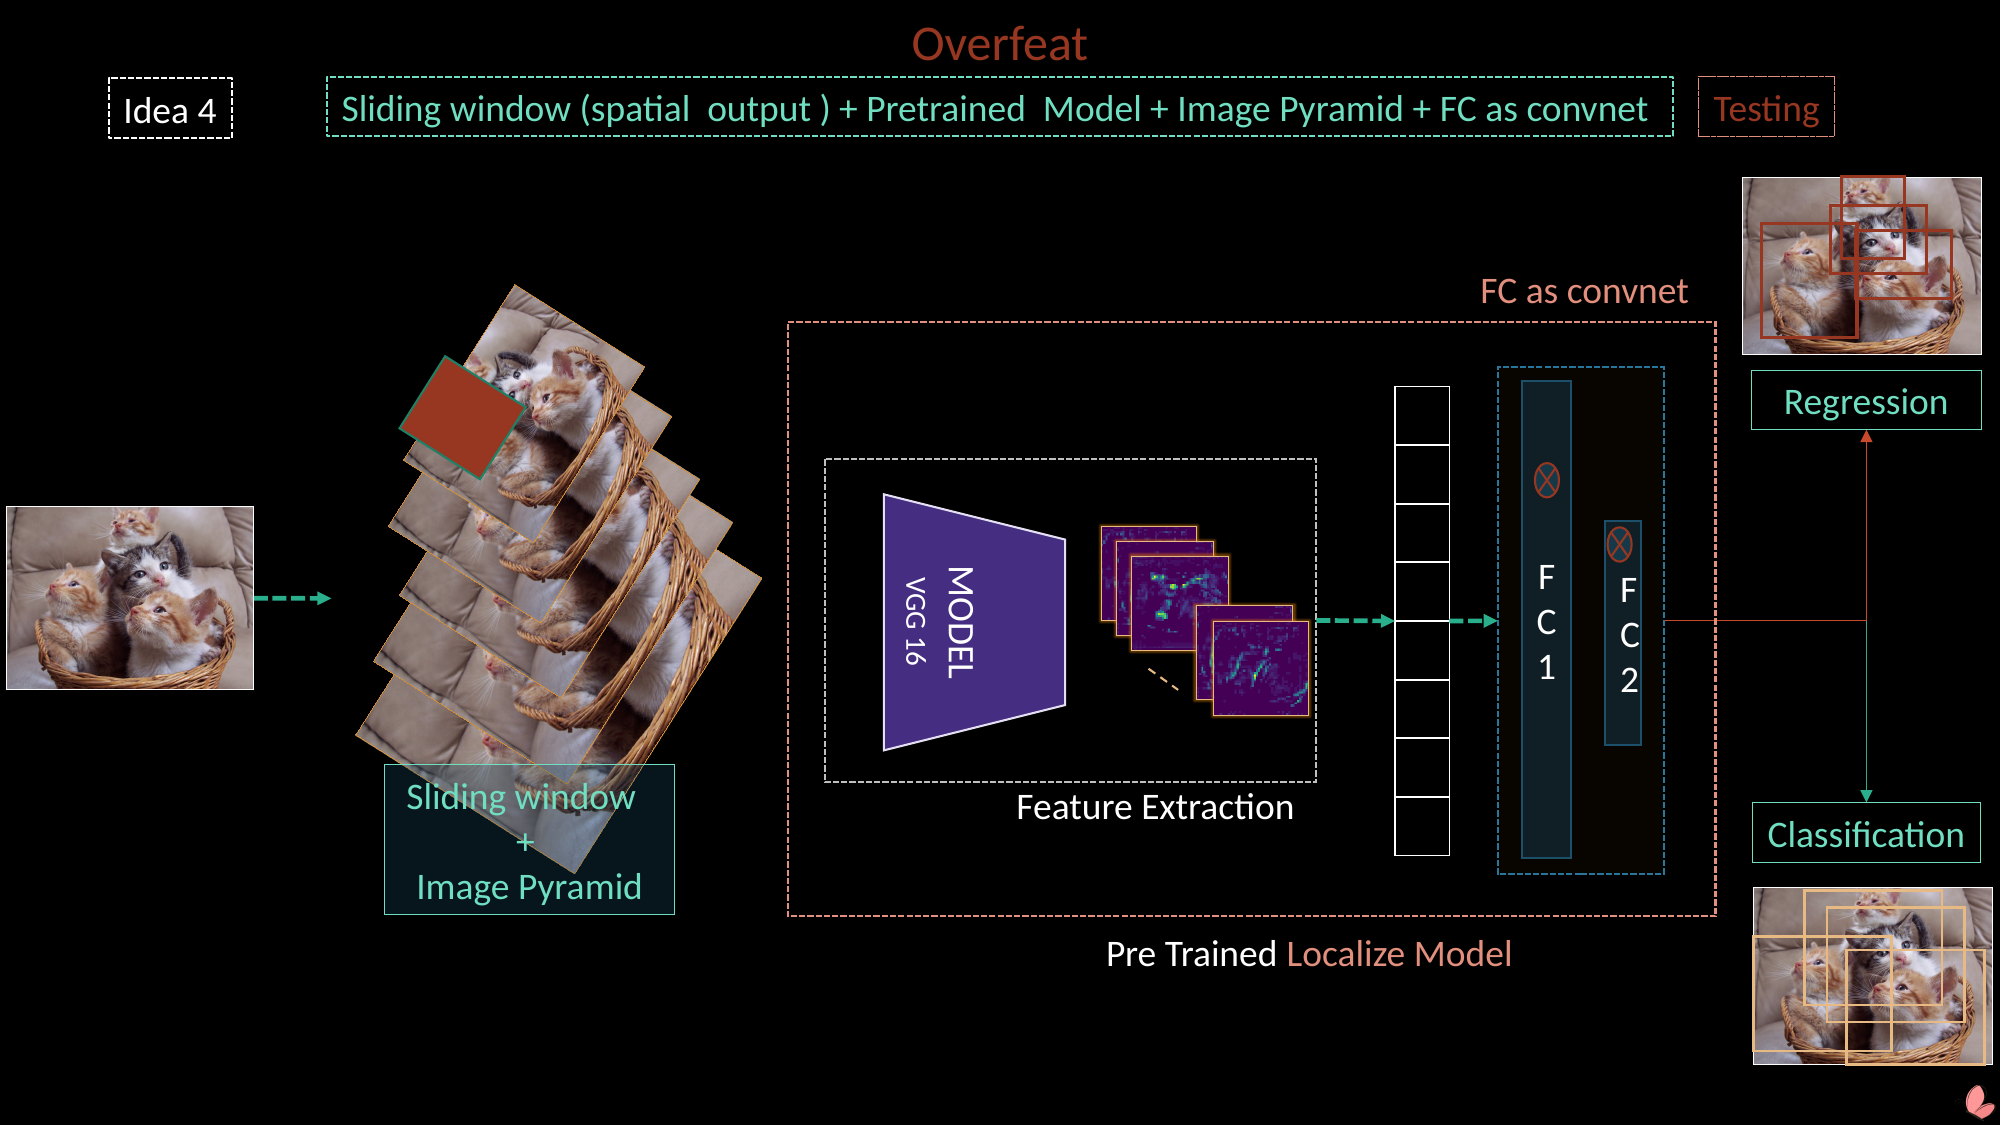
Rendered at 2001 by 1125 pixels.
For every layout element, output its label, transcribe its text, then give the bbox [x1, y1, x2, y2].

picture [1953, 1078, 2000, 1125]
text_box Testing [1698, 76, 1835, 137]
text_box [1663, 430, 1867, 621]
text_box Sliding window + Image Pyramid [384, 786, 675, 915]
picture [1101, 526, 1309, 716]
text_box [1148, 668, 1179, 690]
text_box Sliding window (spatial output ) + Pretrained Model + Image Pyramid + FC as convnet [326, 76, 1674, 137]
text_box Classification [1752, 802, 1981, 863]
text_box Idea 4 [108, 78, 232, 139]
text_box [787, 321, 1717, 917]
picture [1753, 887, 1993, 1065]
picture [357, 286, 761, 786]
picture [1742, 177, 1982, 355]
text_box Pre Trained Localize Model [1091, 921, 1528, 981]
text_box Regression [1751, 370, 1982, 430]
text_box VGG 16 [893, 562, 943, 682]
text_box [398, 414, 407, 435]
text_box [1606, 526, 1633, 563]
text_box [1533, 462, 1561, 499]
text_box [1663, 621, 1867, 803]
text_box FC as convnet [1465, 258, 1742, 319]
text_box Overfeat [896, 2, 1104, 78]
picture [6, 506, 254, 690]
